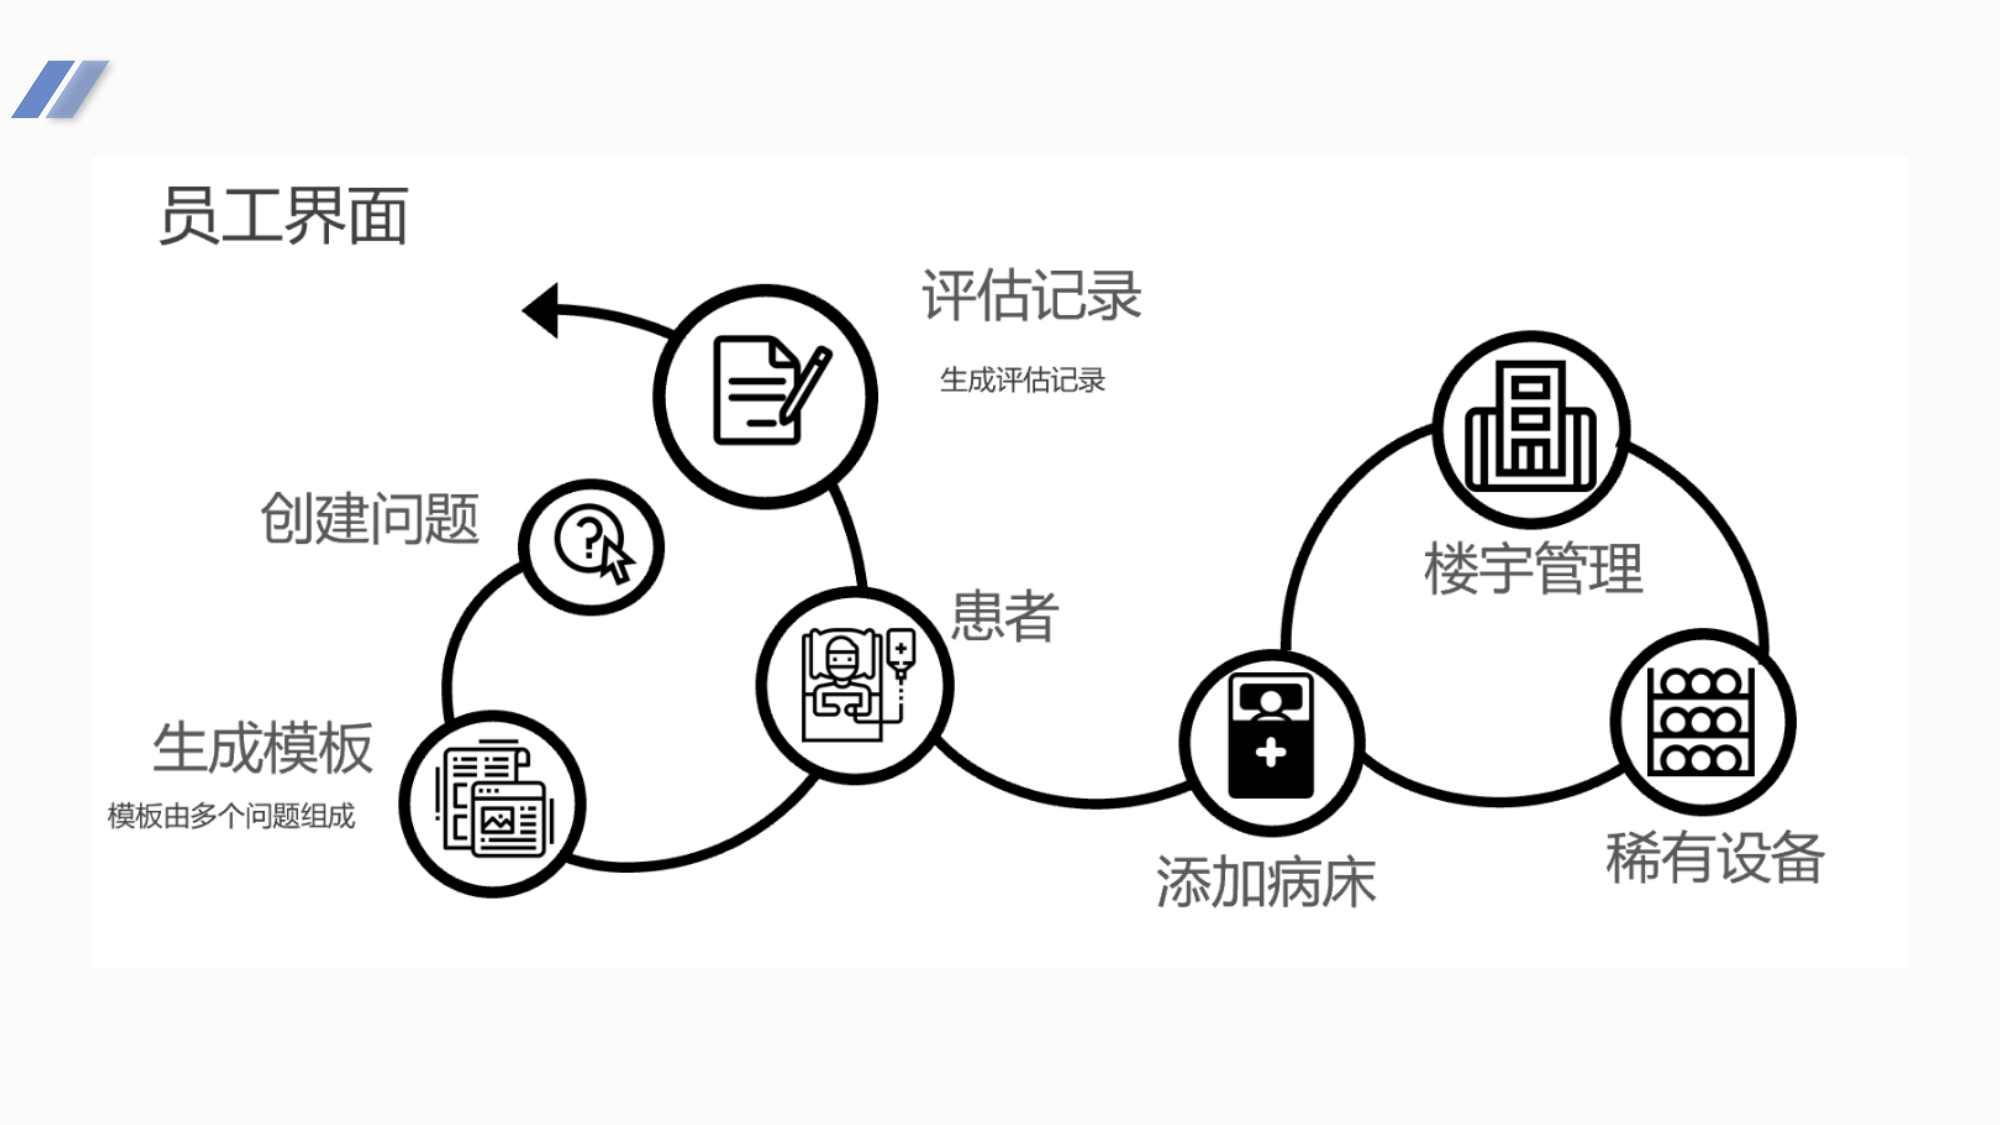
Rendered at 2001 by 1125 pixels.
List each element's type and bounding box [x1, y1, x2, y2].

picture [92, 157, 1908, 968]
